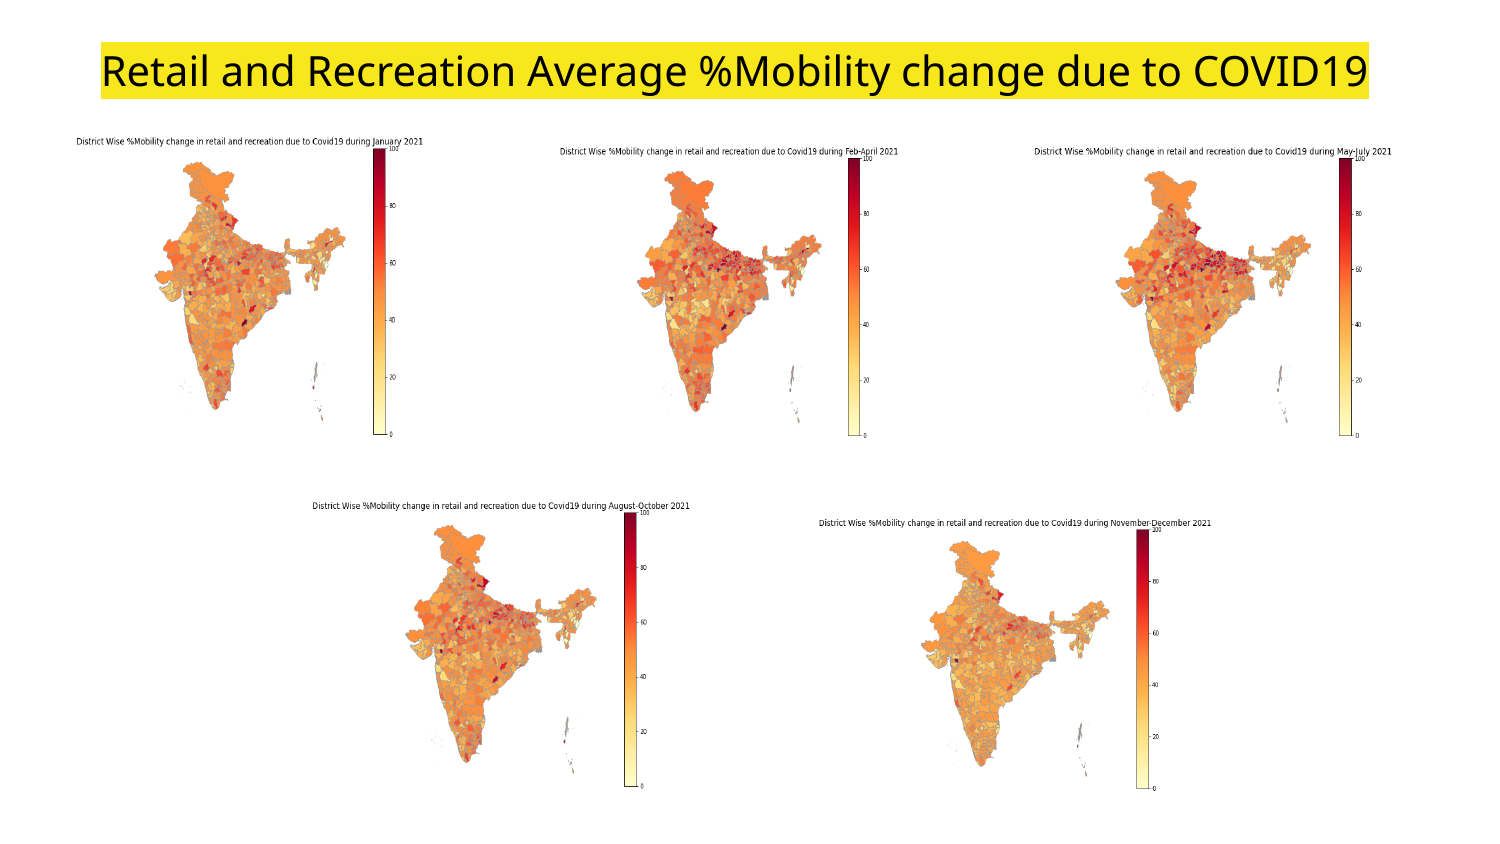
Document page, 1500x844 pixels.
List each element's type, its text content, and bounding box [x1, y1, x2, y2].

title Retail and Recreation Average %Mobility change due to COVID19 [48, 29, 1422, 115]
picture [7, 103, 945, 832]
picture [776, 488, 1236, 832]
picture [965, 114, 1442, 481]
